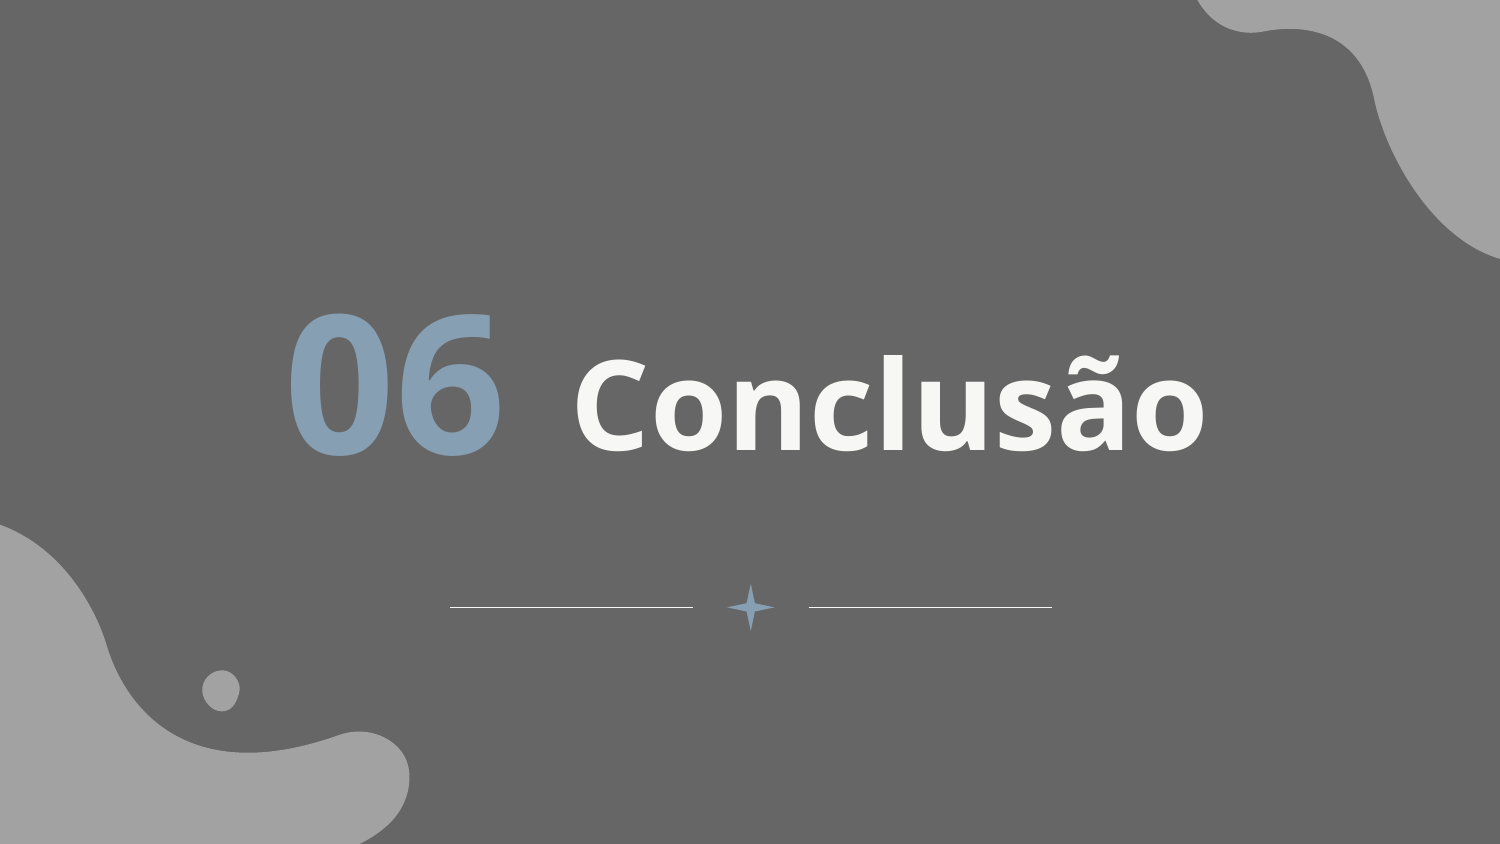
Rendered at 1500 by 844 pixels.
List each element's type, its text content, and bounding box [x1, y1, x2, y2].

title Conclusão [555, 337, 1233, 464]
title 06 [269, 290, 537, 464]
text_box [449, 583, 1052, 632]
